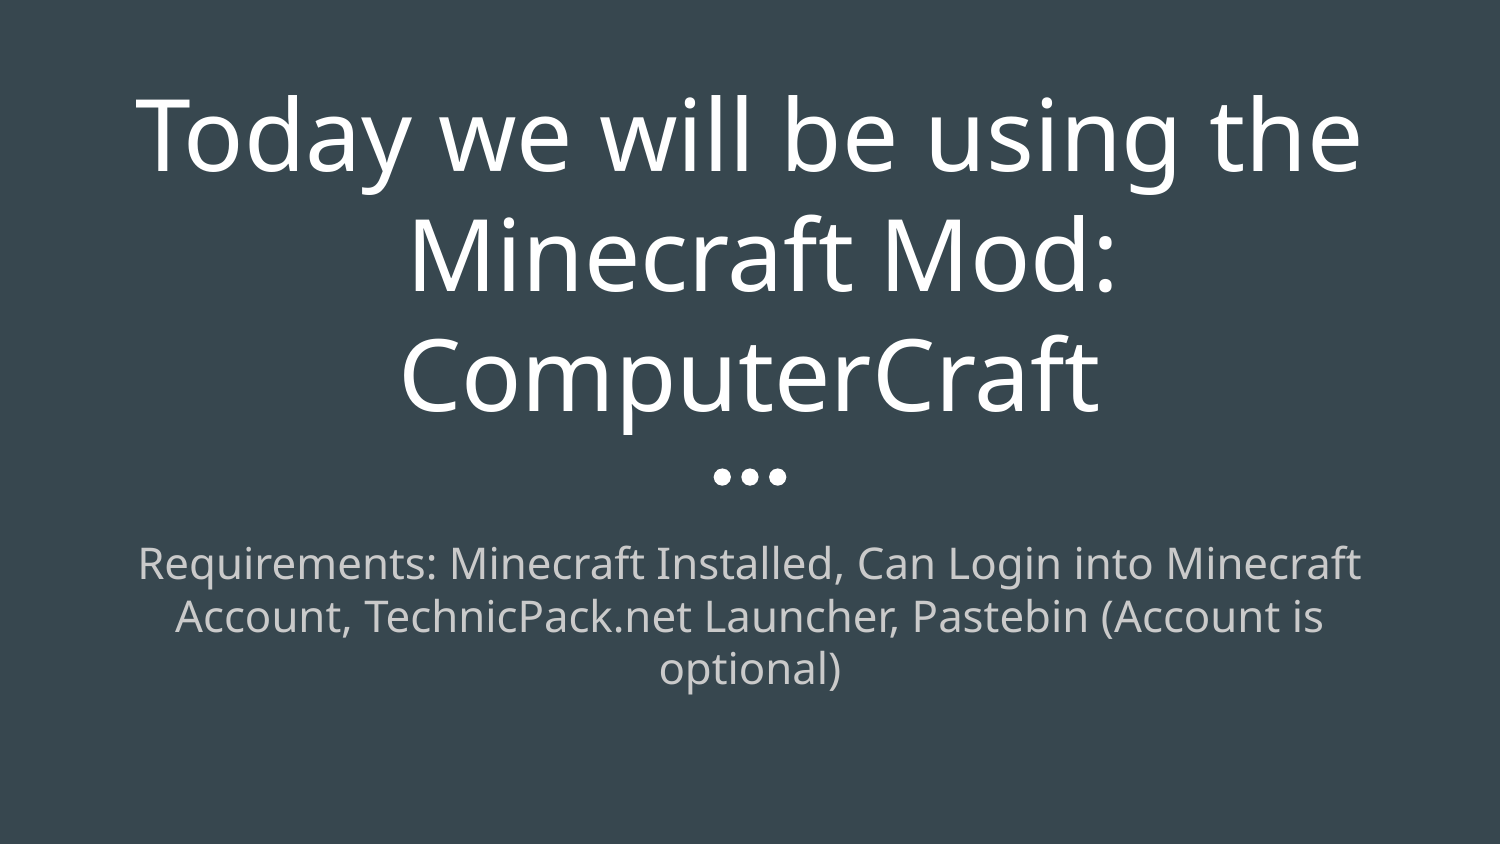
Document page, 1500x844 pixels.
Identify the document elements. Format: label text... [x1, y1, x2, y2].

subtitle Requirements: Minecraft Installed, Can Login into Minecraft Account, TechnicPack.net Launcher, Pastebin (Account is optional) [110, 520, 1390, 723]
title Today we will be using the Minecraft Mod: ComputerCraft [110, 162, 1390, 447]
